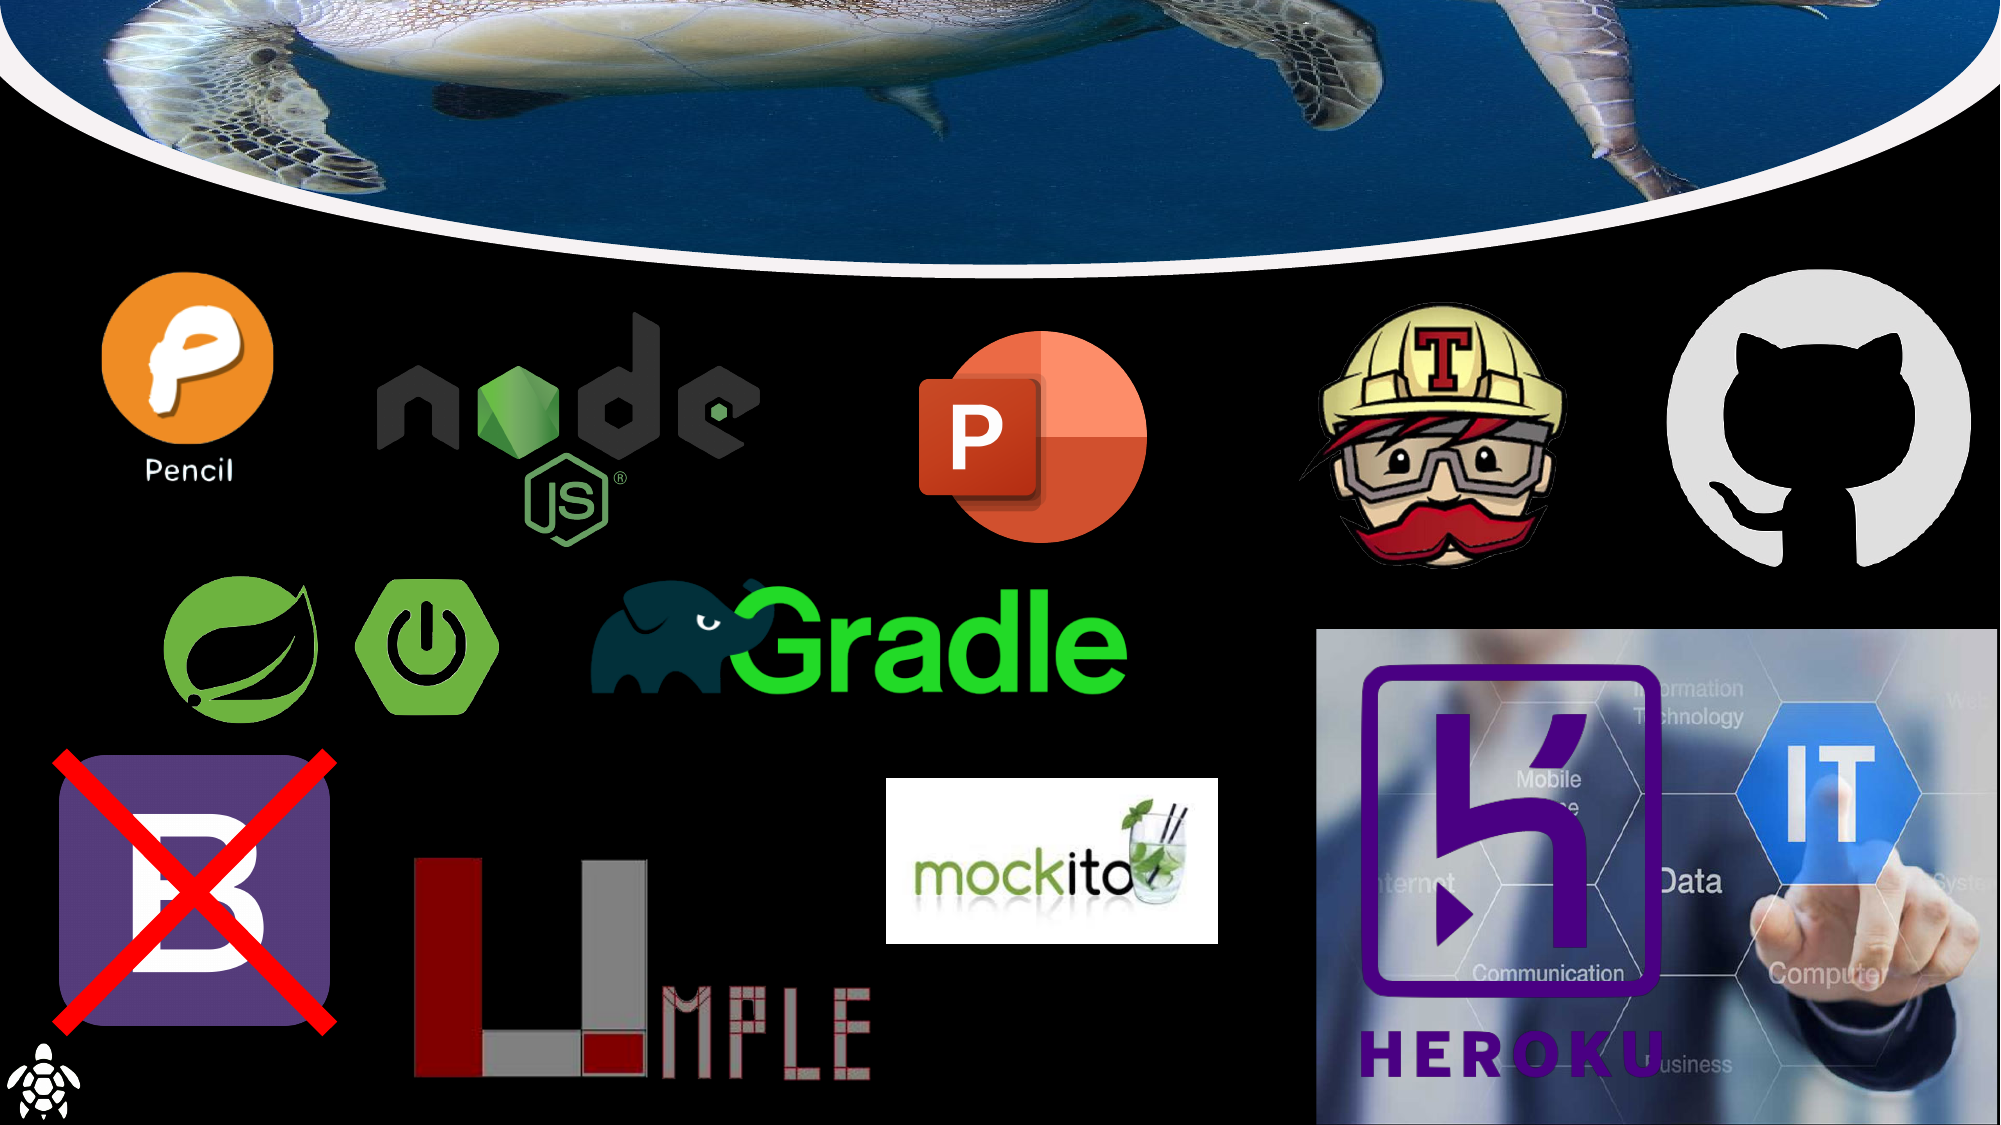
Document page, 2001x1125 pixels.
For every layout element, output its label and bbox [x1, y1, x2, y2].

picture [0, 0, 2000, 1125]
picture [139, 312, 1147, 812]
picture [0, 1023, 82, 1125]
text_box [59, 755, 330, 1029]
text_box [682, 265, 1170, 279]
picture [397, 839, 885, 1103]
